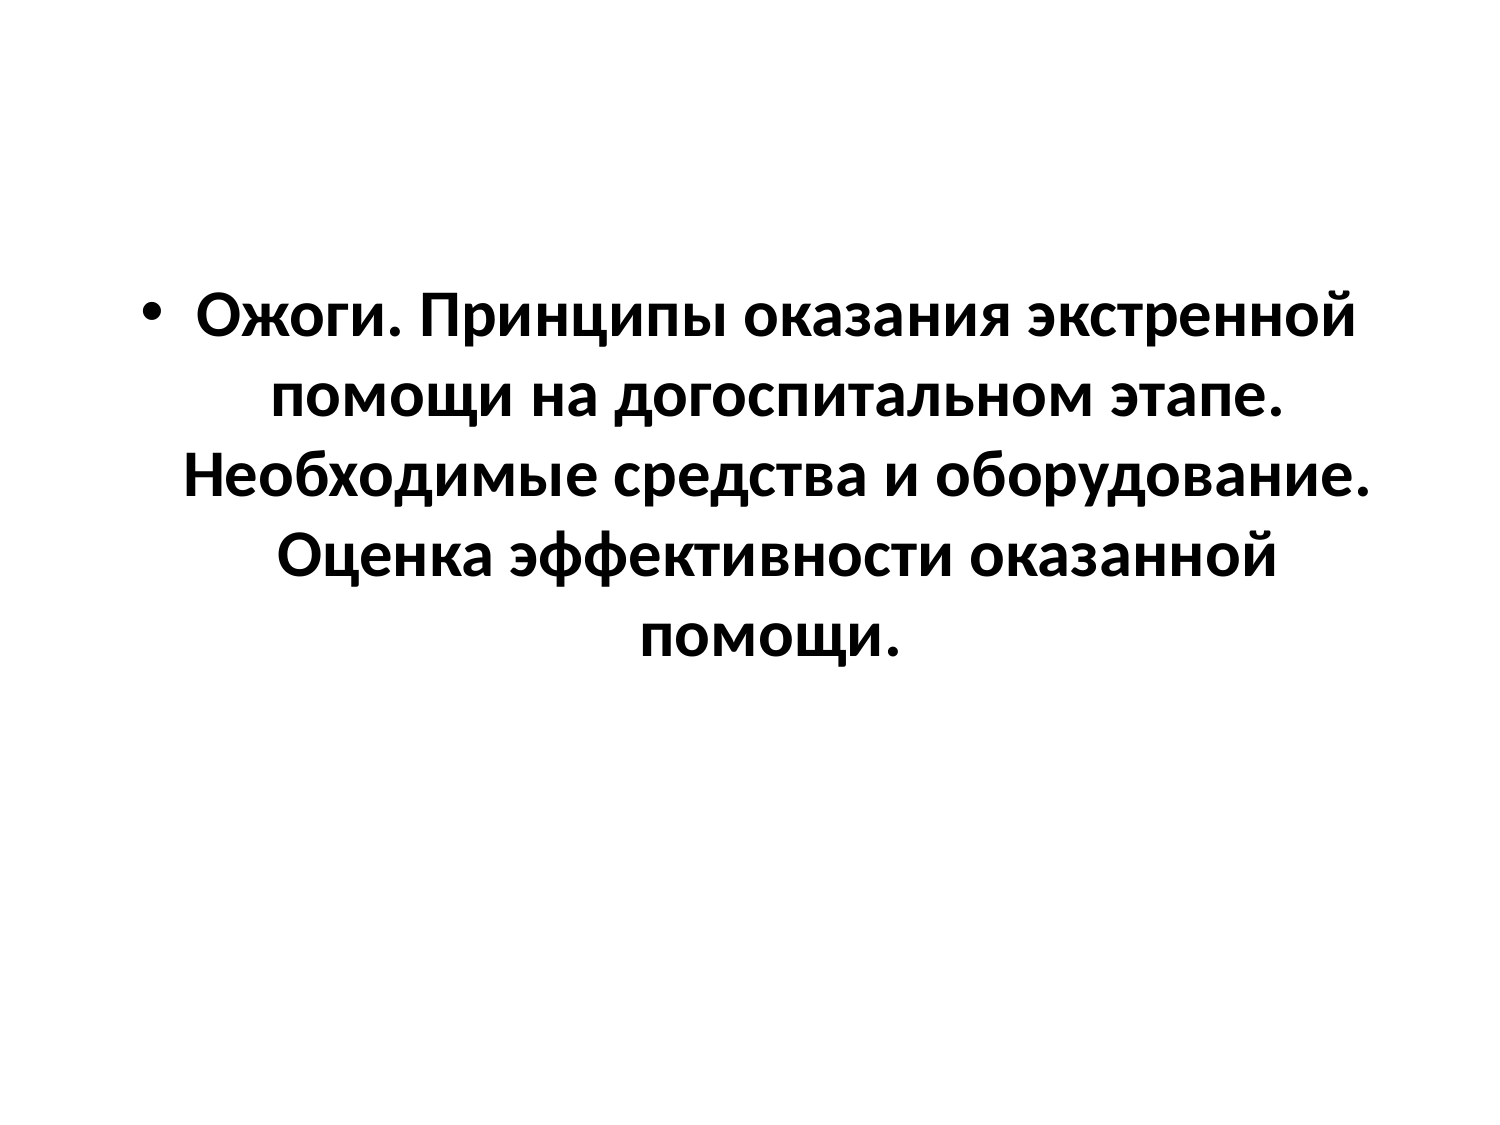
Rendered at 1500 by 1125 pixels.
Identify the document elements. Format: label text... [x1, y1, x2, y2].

list Ожоги. Принципы оказания экстренной помощи на догоспитальном этапе. Необходимые средства и оборудование. Оценка эффективности оказанной помощи. [75, 262, 1425, 1005]
